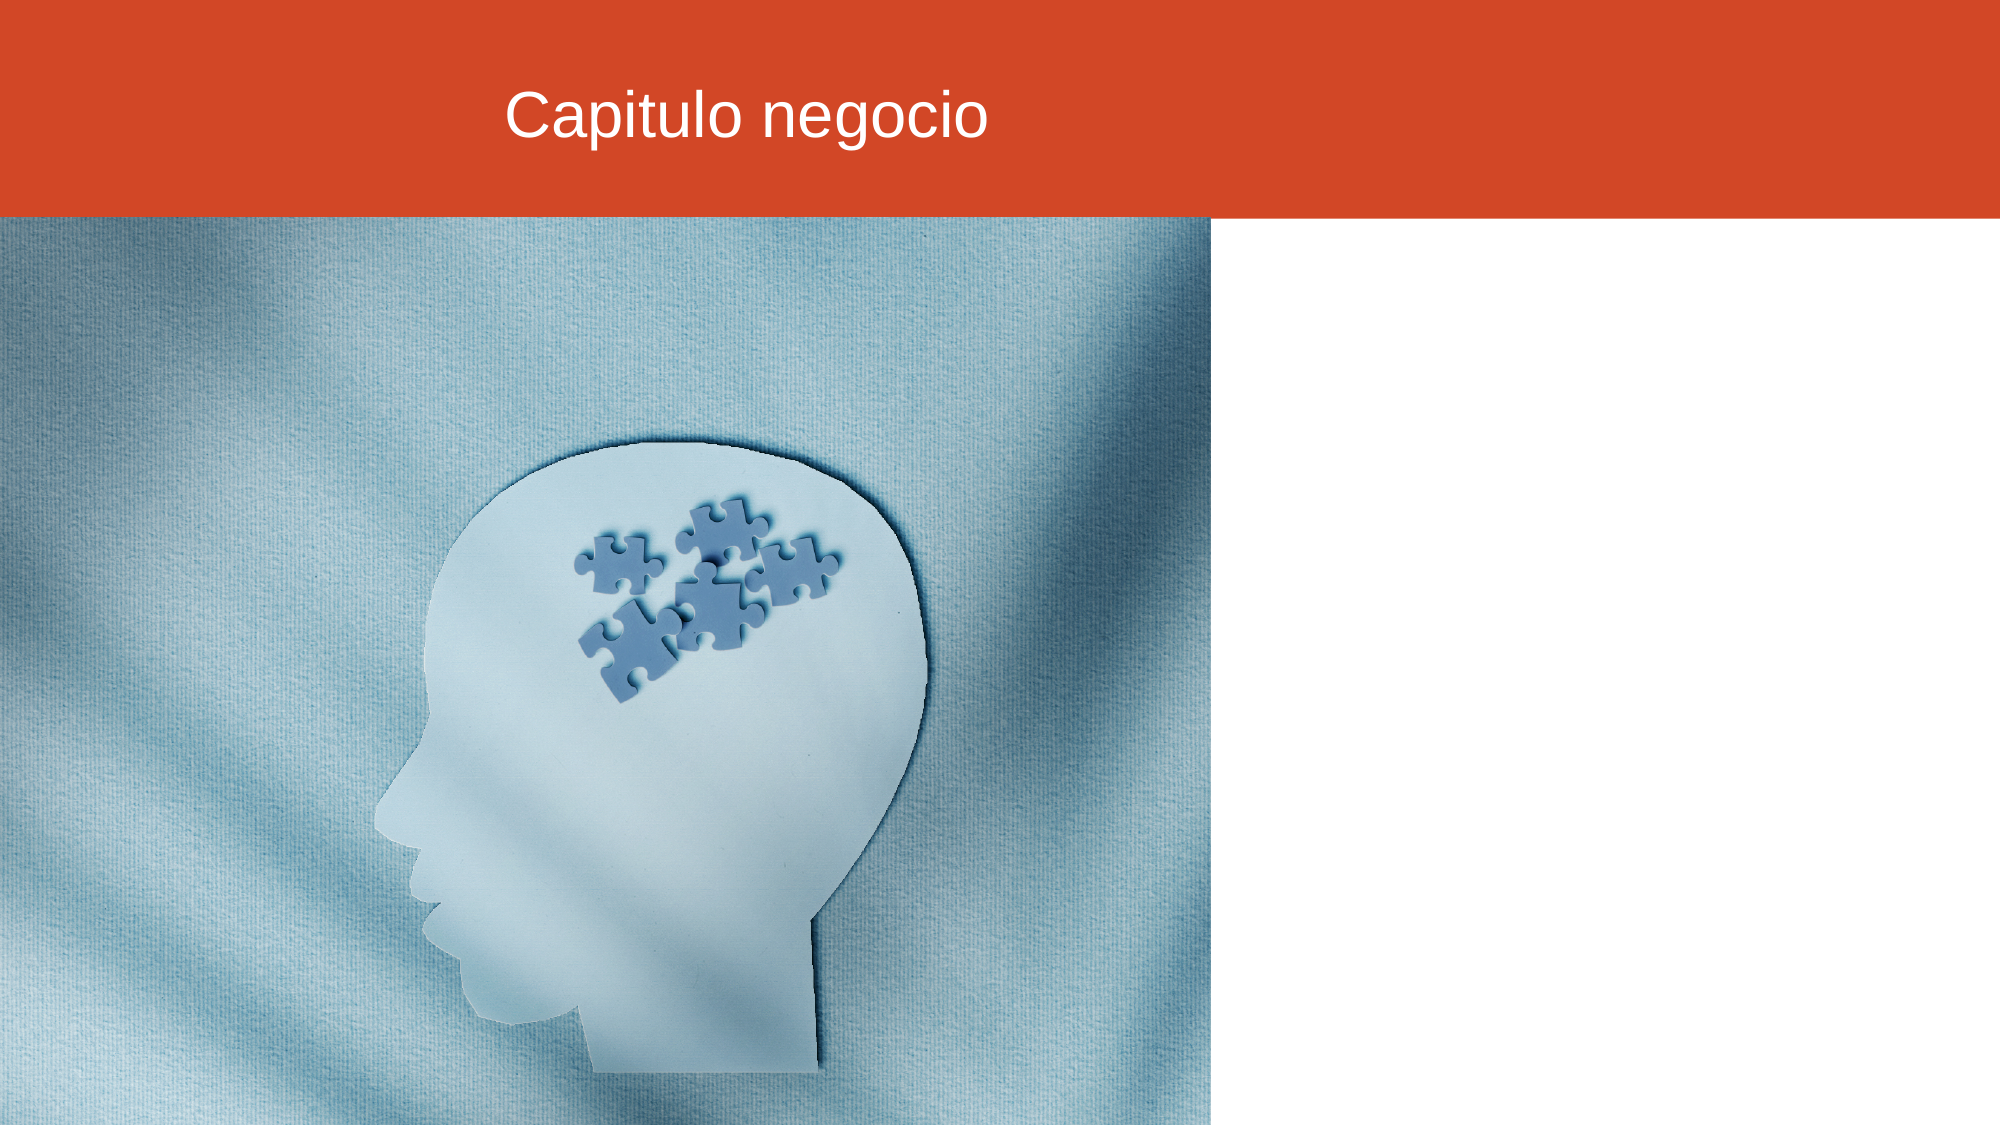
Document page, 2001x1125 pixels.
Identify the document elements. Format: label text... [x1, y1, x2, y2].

text_box Capitulo negocio [489, 63, 1052, 158]
picture [0, 217, 1211, 1125]
